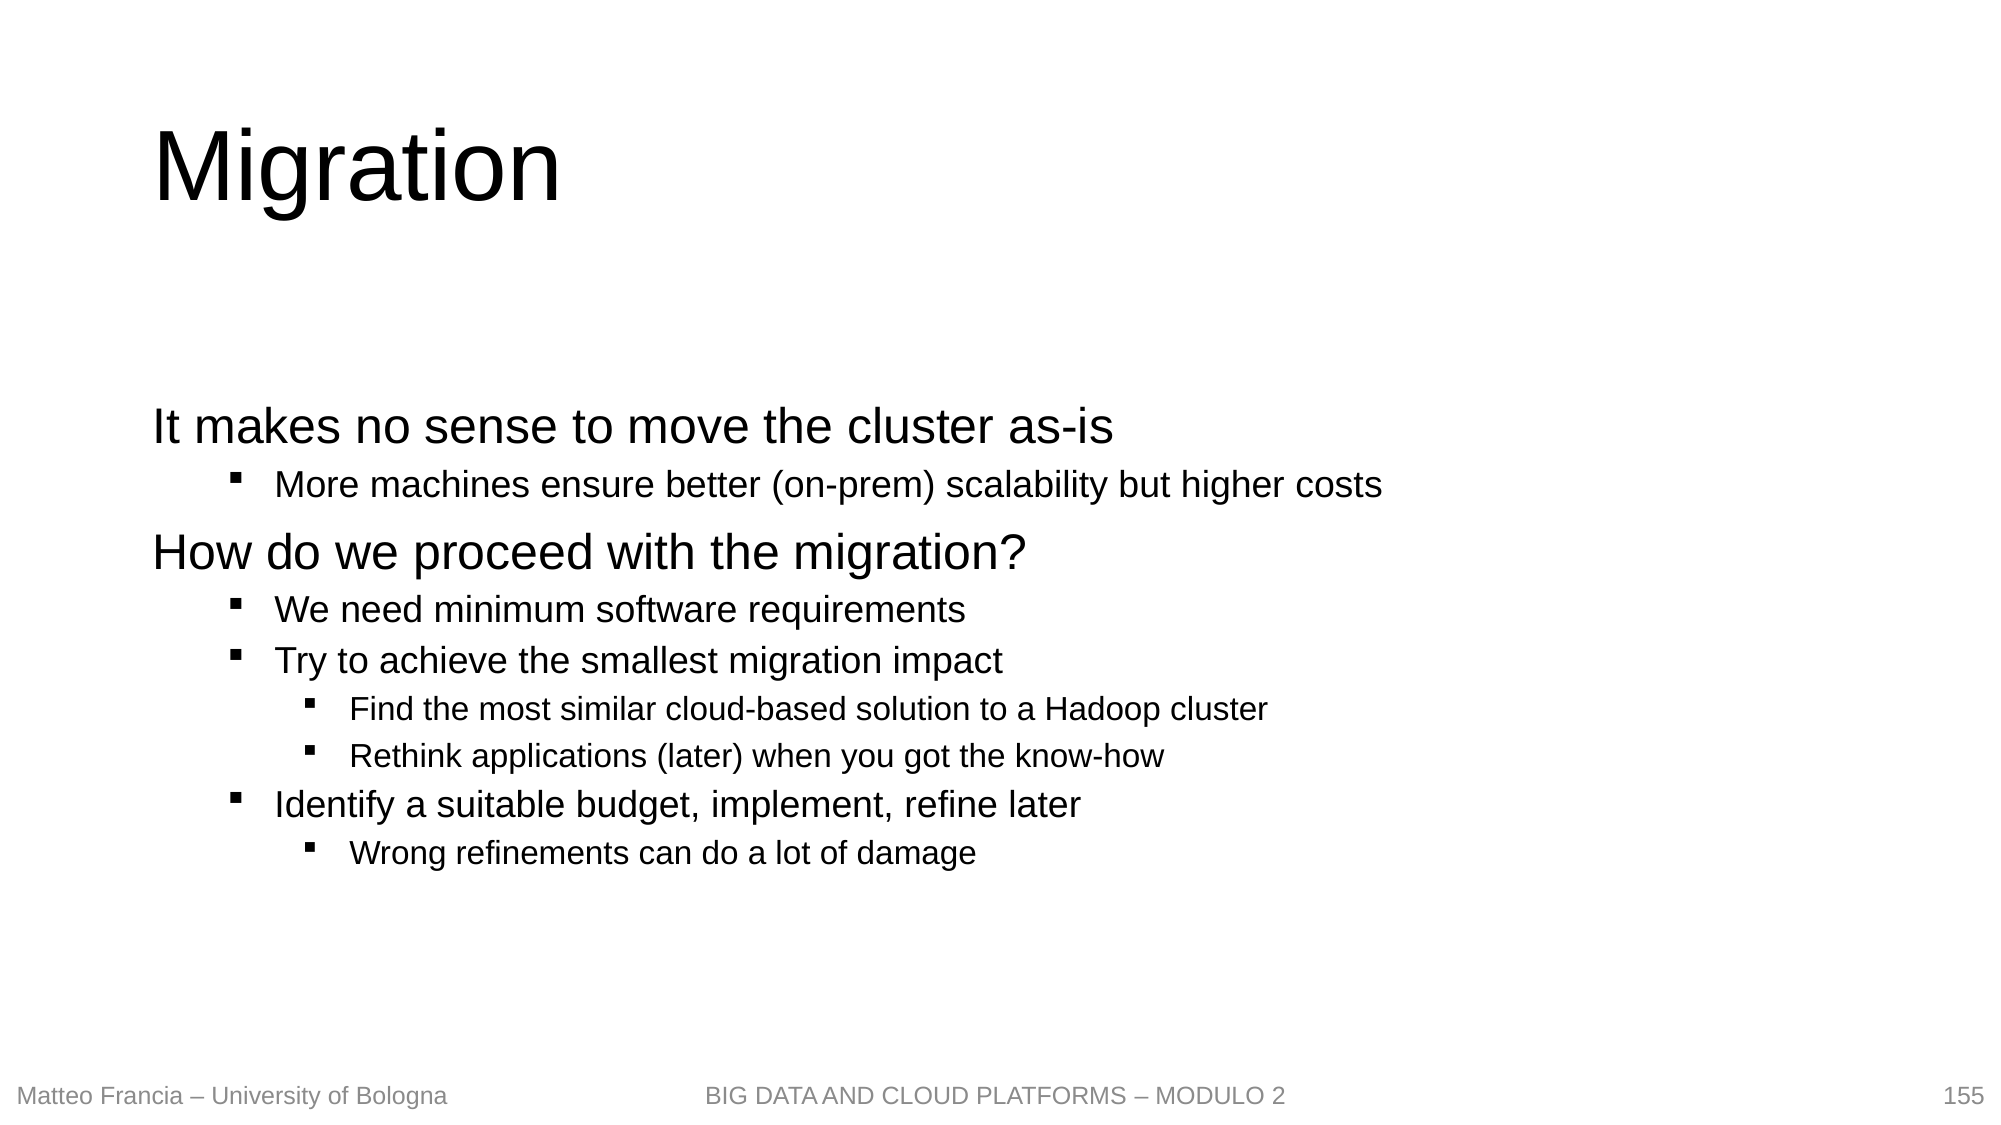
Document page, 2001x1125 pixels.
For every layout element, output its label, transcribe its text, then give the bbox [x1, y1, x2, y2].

slide_number 155 [1550, 1065, 2000, 1125]
footer Matteo Francia – University of Bologna [0, 1065, 466, 1125]
list It makes no sense to move the cluster as-is More machines ensure better (on-prem) scalability but higher costs How do we proceed with the migration? We need minimum software requirements Try to achieve the smallest migration impact Find the most similar cloud-based solution to a Hadoop cluster Rethink applications (later) when you got the know-how Identify a suitable budget, implement, refine later Wrong refinements can do a lot of damage [137, 278, 1863, 993]
title Migration [137, 59, 1863, 278]
